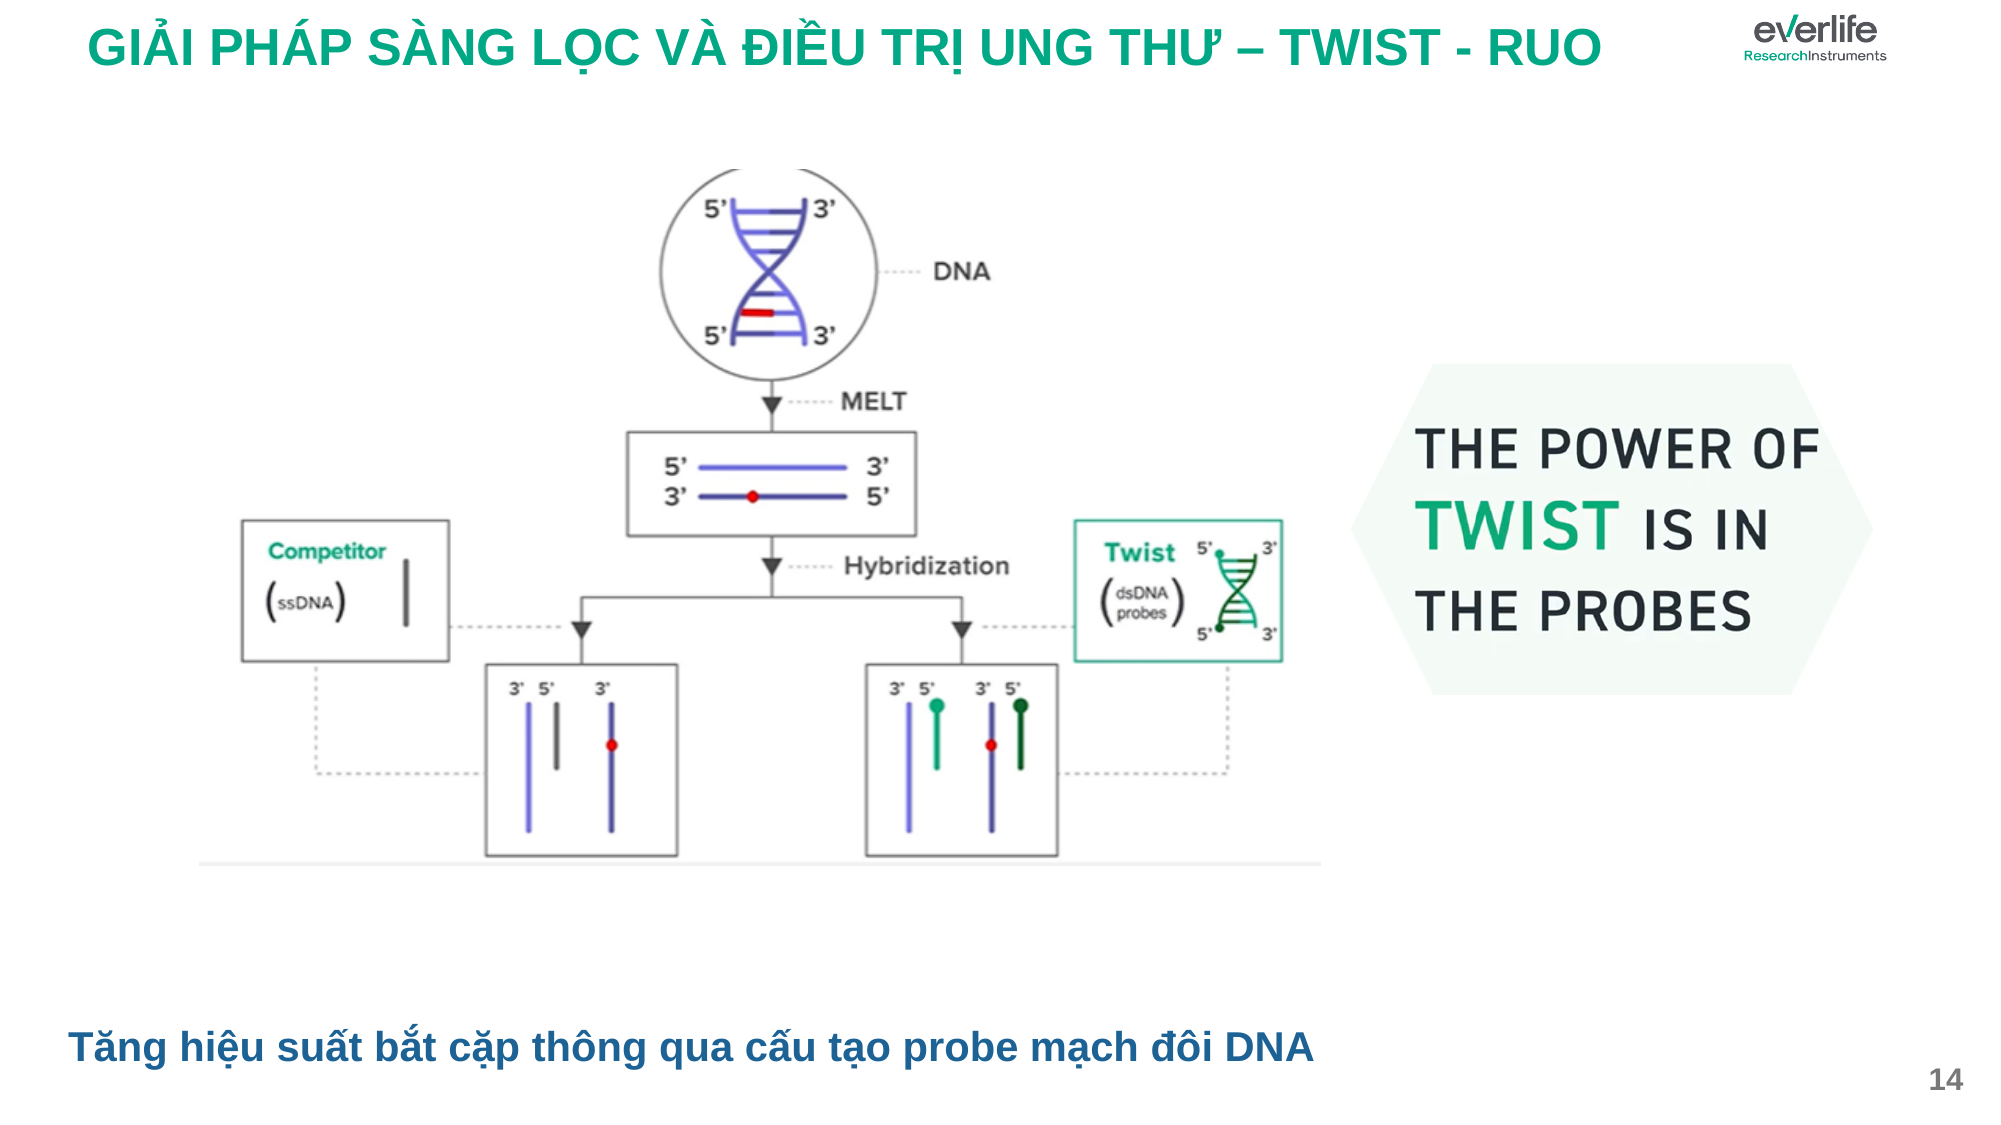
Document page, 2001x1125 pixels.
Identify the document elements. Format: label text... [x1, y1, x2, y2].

picture [1720, 0, 1911, 102]
text_box Tăng hiệu suất bắt cặp thông qua cấu tạo probe mạch đôi DNA [53, 1012, 1466, 1077]
text_box GIẢI PHÁP SÀNG LỌC VÀ ĐIỀU TRỊ UNG THƯ – TWIST - RUO [72, 5, 1619, 83]
picture [198, 169, 1321, 867]
slide_number 14 [1873, 1047, 1979, 1108]
picture [1350, 363, 1875, 696]
